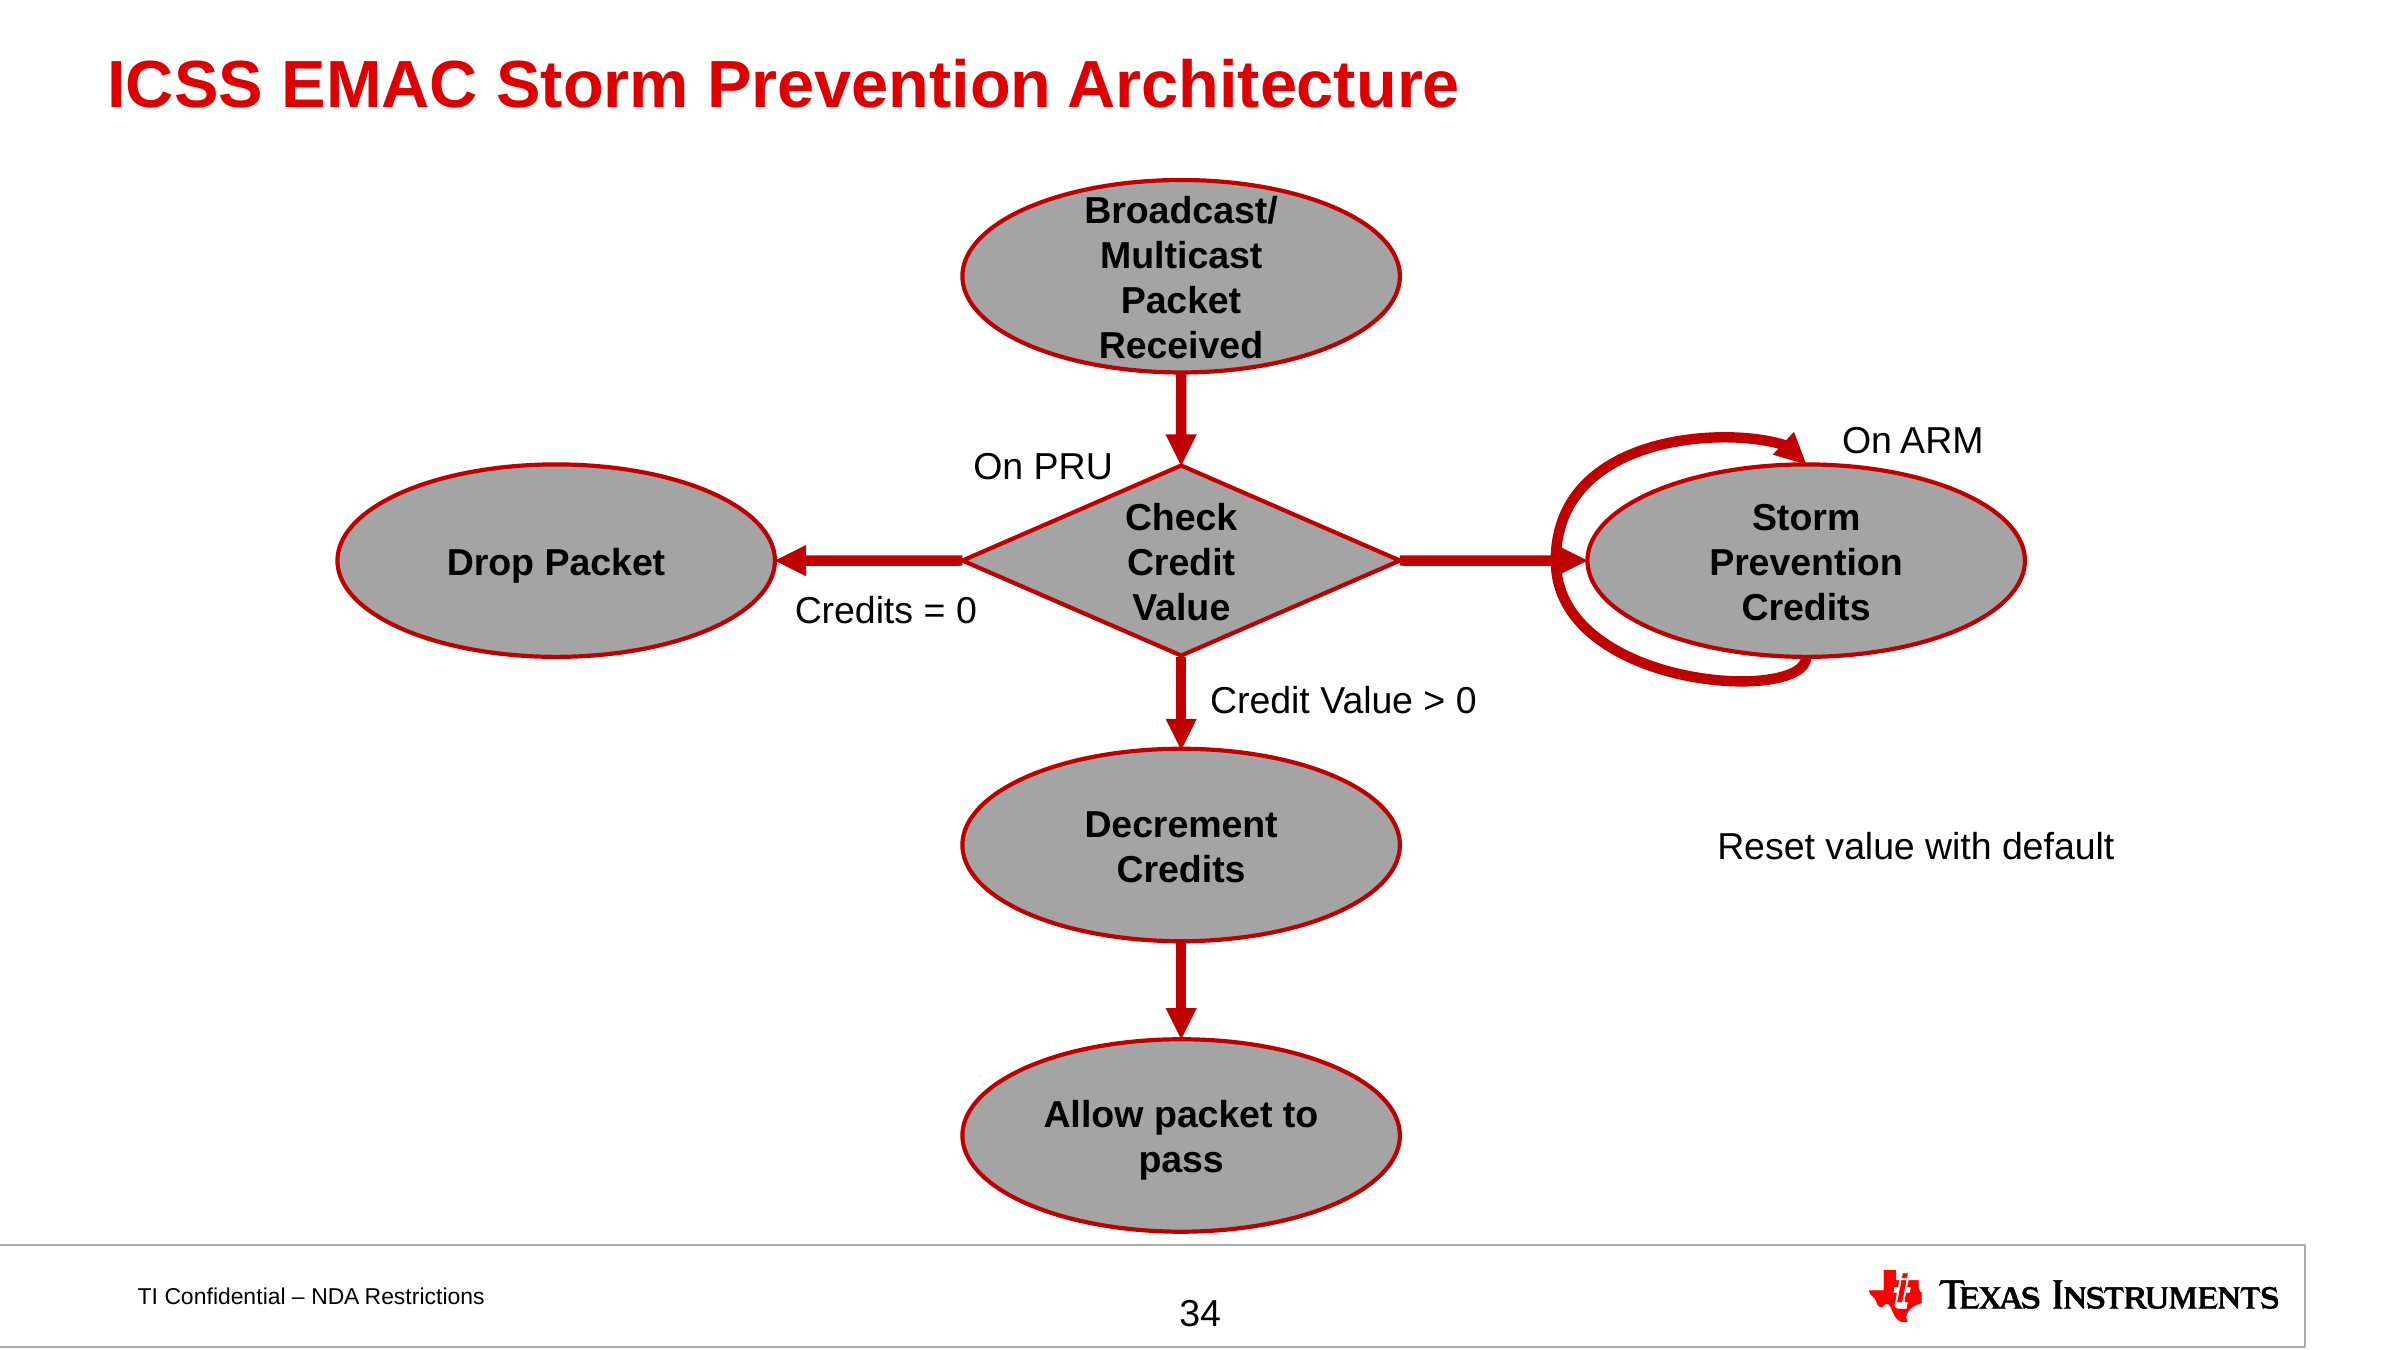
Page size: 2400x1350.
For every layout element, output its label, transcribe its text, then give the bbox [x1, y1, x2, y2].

text_box Reset value with default [1702, 814, 2130, 875]
title ICSS EMAC Storm Prevention Architecture [87, 18, 2188, 155]
text_box Drop Packet [335, 462, 777, 659]
text_box Decrement Credits [960, 746, 1402, 944]
text_box On ARM [1827, 408, 2065, 469]
text_box Credit Value > 0 [1195, 669, 1492, 729]
text_box Check Credit Value [963, 464, 1399, 657]
text_box Broadcast/ Multicast Packet Received [960, 177, 1402, 375]
text_box Credits = 0 [780, 578, 992, 639]
picture [1869, 1270, 2278, 1322]
text_box Allow packet to pass [960, 1037, 1402, 1234]
slide_number 34 [919, 1279, 1481, 1321]
text_box Storm Prevention Credits [1585, 462, 2028, 659]
text_box On PRU [958, 435, 1134, 495]
